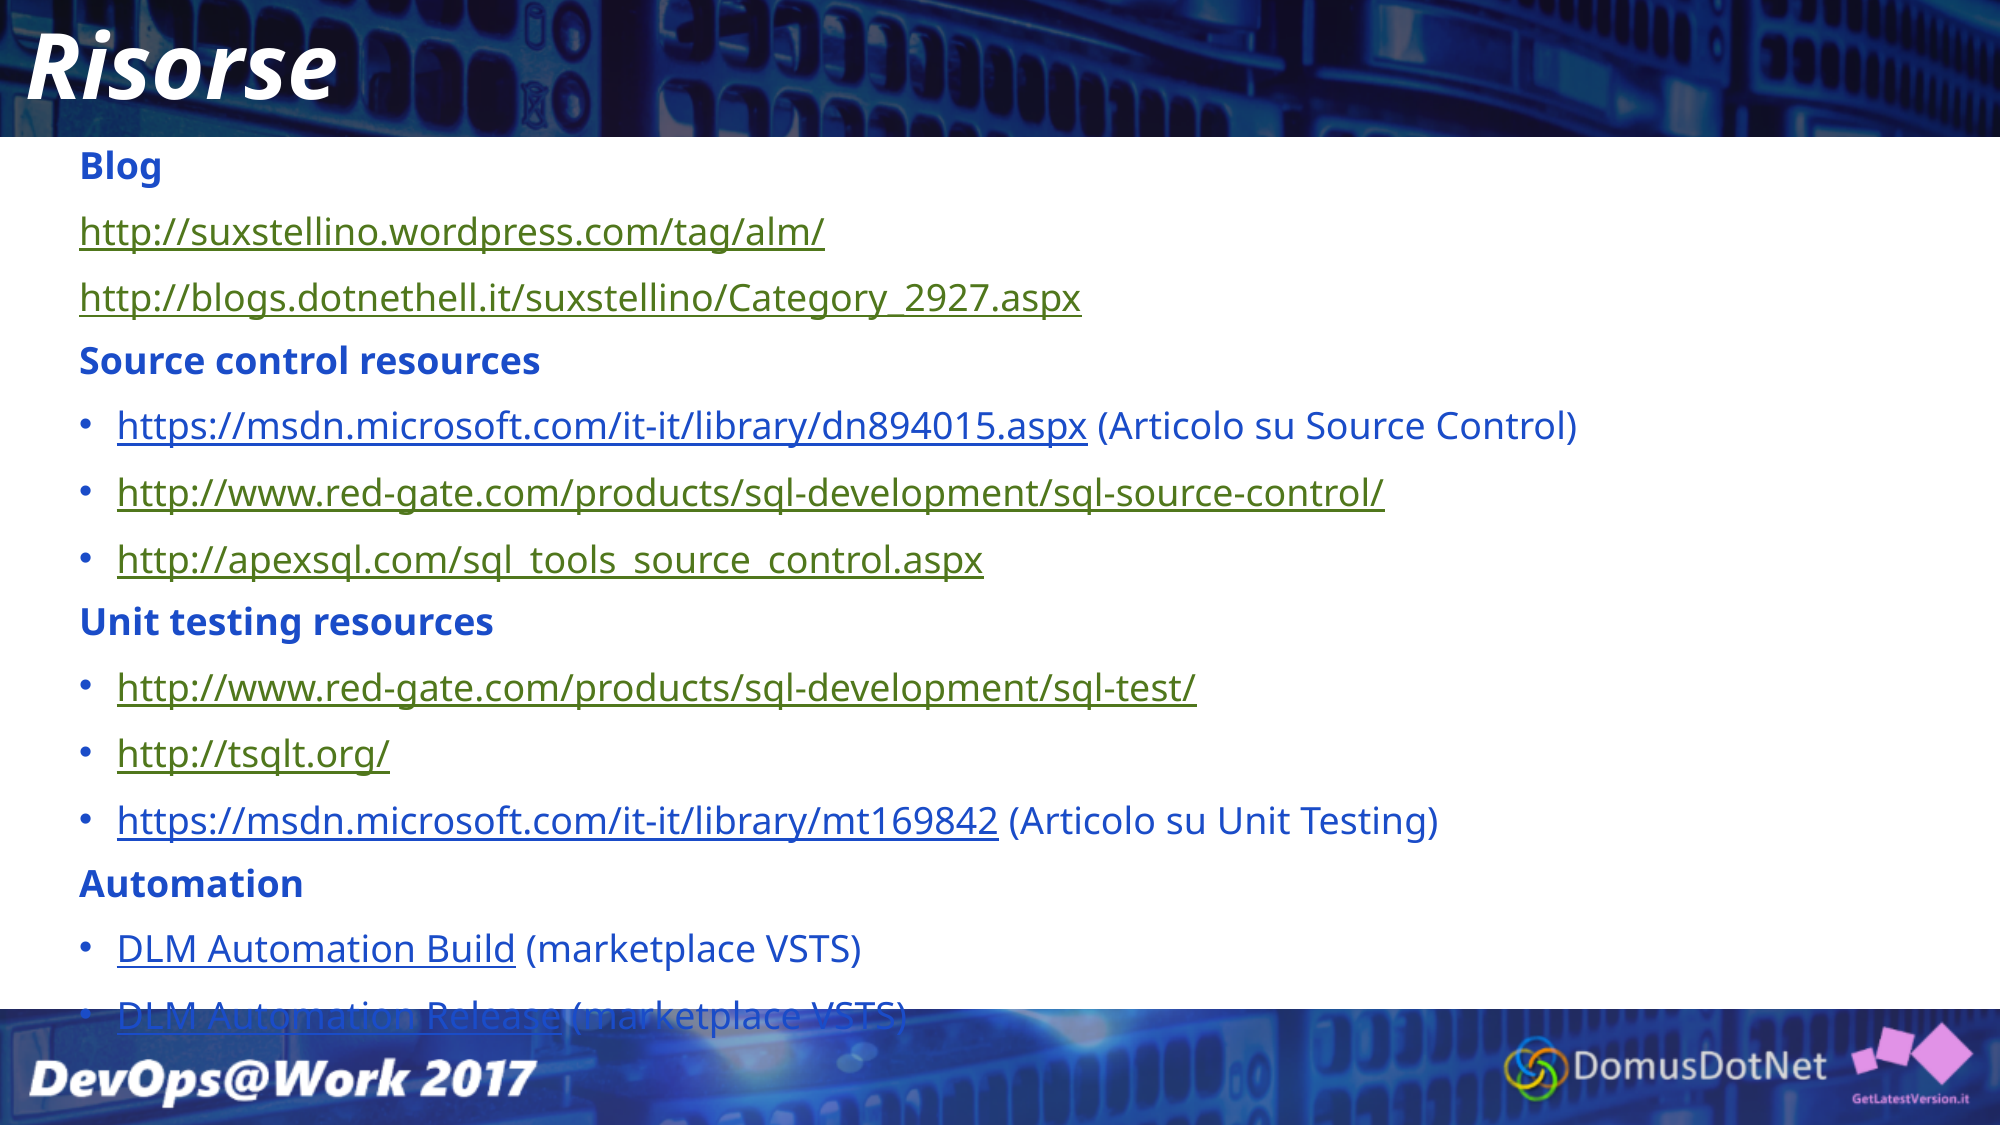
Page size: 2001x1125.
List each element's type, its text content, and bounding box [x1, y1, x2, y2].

picture [0, 1009, 2000, 1125]
picture [0, 0, 2000, 137]
list Blog http://suxstellino.wordpress.com/tag/alm/ http://blogs.dotnethell.it/suxstellino/Category_2927.aspx Source control resources https://msdn.microsoft.com/it-it/library/dn894015.aspx (Articolo su Source Control) http://www.red-gate.com/products/sql-development/sql-source-control/ http://apexsql.com/sql_tools_source_control.aspx Unit testing resources http://www.red-gate.com/products/sql-development/sql-test/ http://tsqlt.org/ https://msdn.microsoft.com/it-it/library/mt169842 (Articolo su Unit Testing) Automation DLM Automation Build (marketplace VSTS) DLM Automation Release (marketplace VSTS) [64, 139, 1986, 988]
title Risorse [10, 1, 1986, 139]
